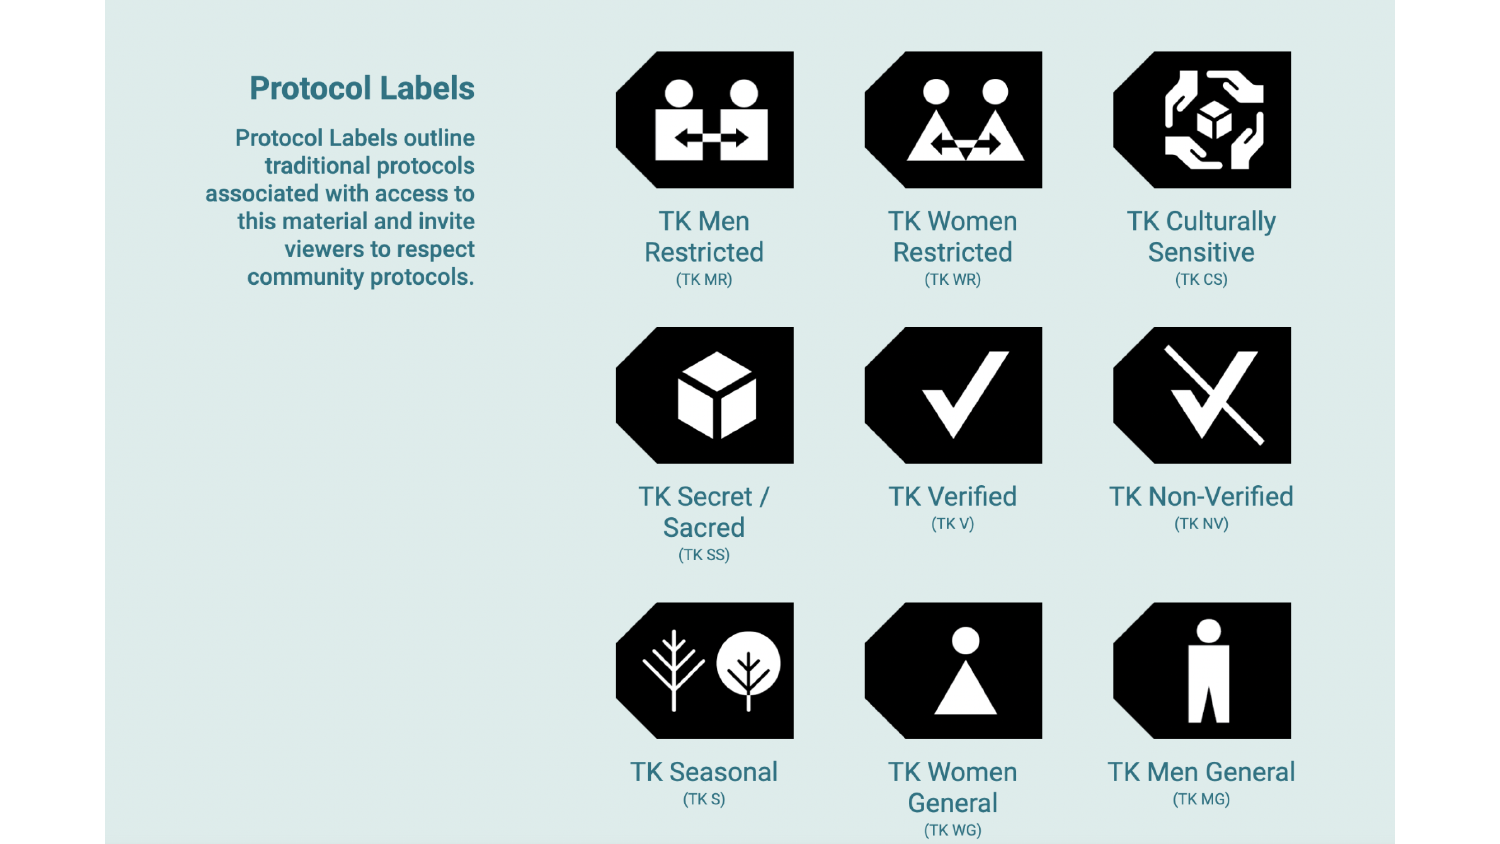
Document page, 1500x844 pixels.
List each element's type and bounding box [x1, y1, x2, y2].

picture [105, 0, 1395, 844]
